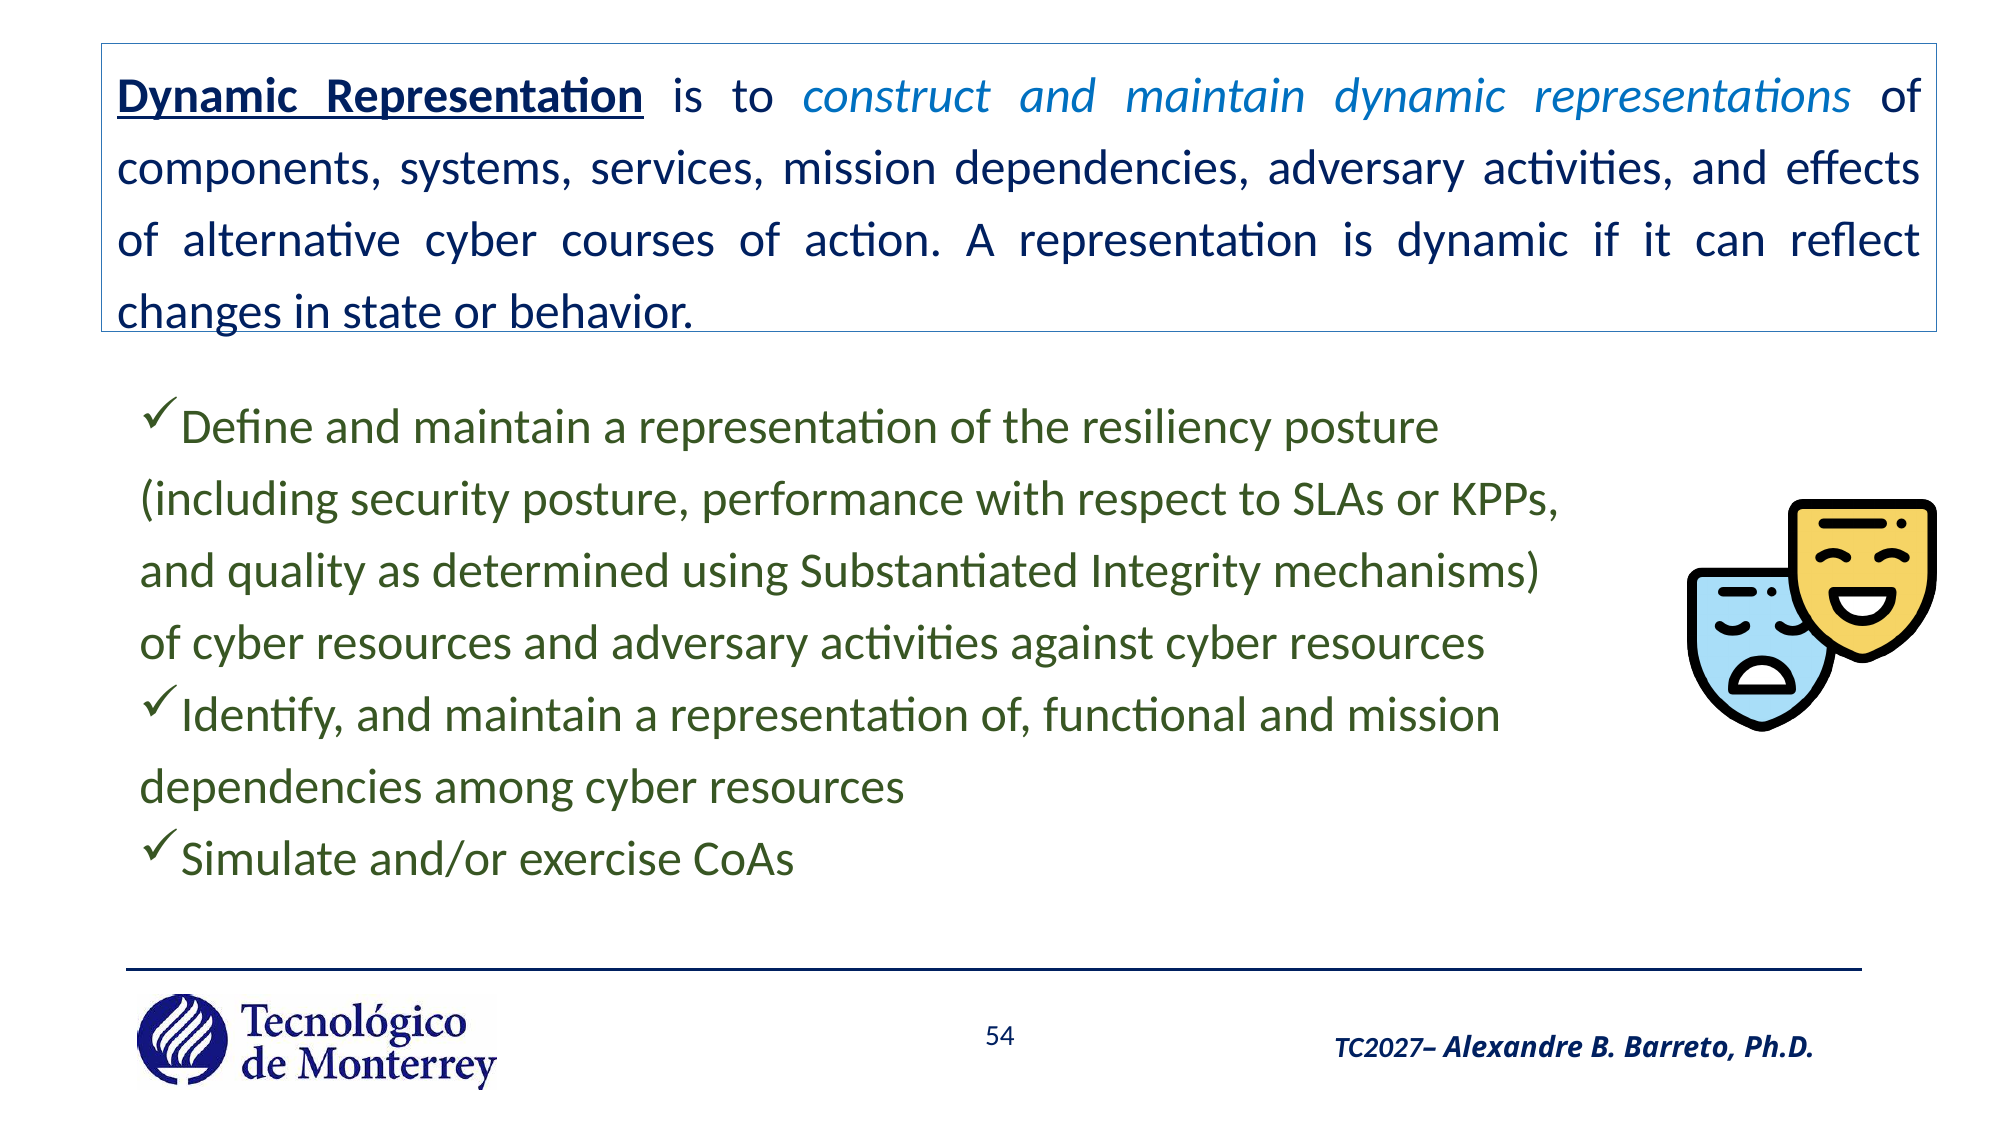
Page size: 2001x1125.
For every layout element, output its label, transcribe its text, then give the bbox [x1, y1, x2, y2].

picture [137, 994, 497, 1090]
text_box Define and maintain a representation of the resiliency posture (including security posture, performance with respect to SLAs or KPPs, and quality as determined using Substantiated Integrity mechanisms) of cyber resources and adversary activities against cyber resources Identify, and maintain a representation of, functional and mission dependencies among cyber resources Simulate and/or exercise CoAs [124, 373, 1608, 893]
list Dynamic Representation is to construct and maintain dynamic representations of components, systems, services, mission dependencies, adversary activities, and effects of alternative cyber courses of action. A representation is dynamic if it can reflect changes in state or behavior. [101, 43, 1937, 332]
picture [1687, 490, 1937, 740]
